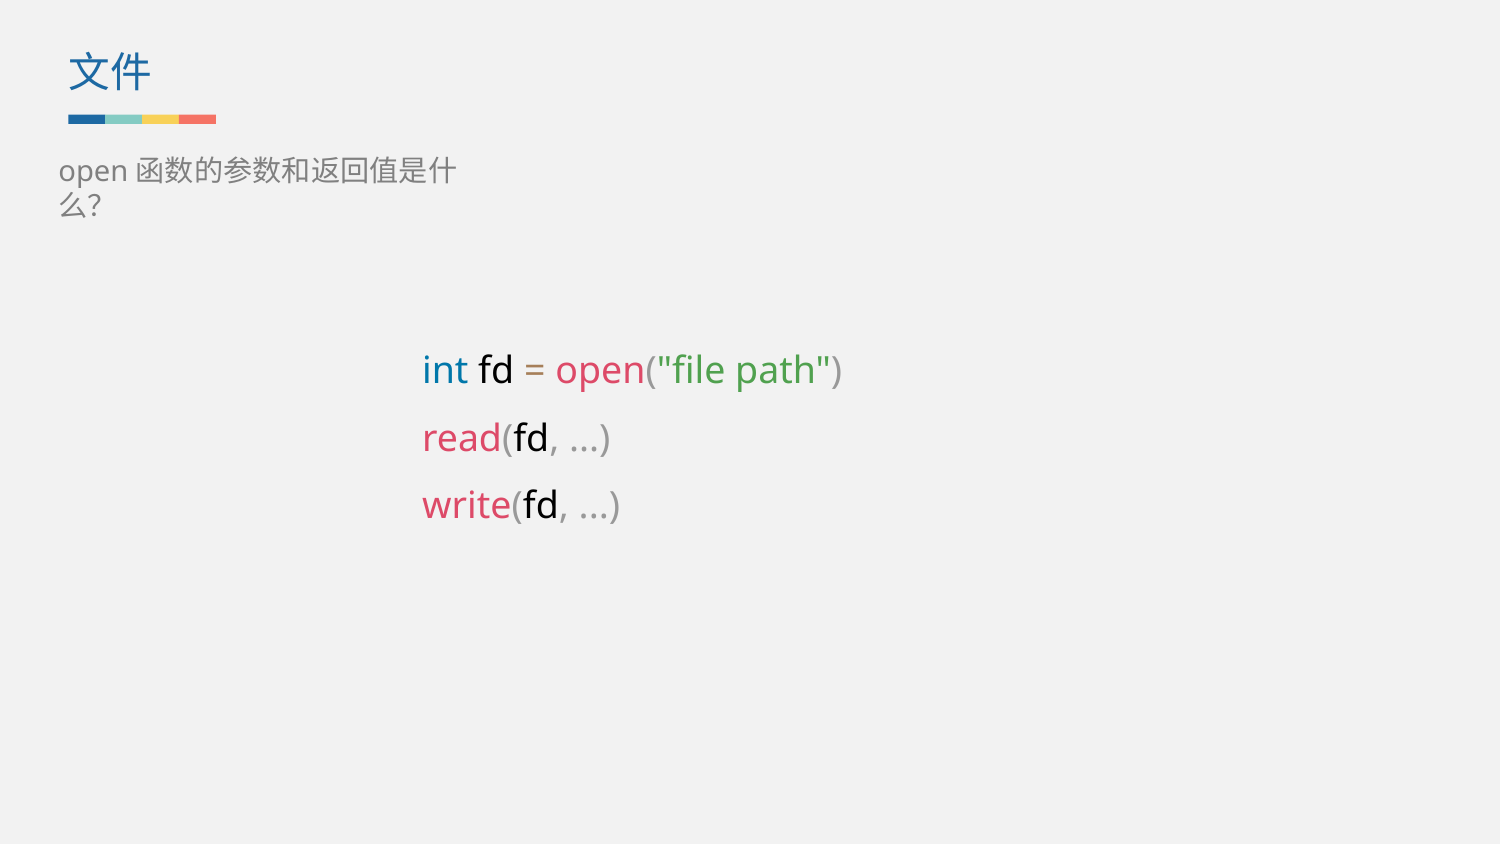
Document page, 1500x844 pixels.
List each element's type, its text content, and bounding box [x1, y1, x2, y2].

text_box 文件 [68, 45, 524, 96]
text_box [68, 114, 217, 125]
text_box int fd = open("file path") read(fd, ...) write(fd, ...) [407, 316, 1158, 534]
text_box open函数的参数和返回值是什么？ [43, 145, 500, 230]
